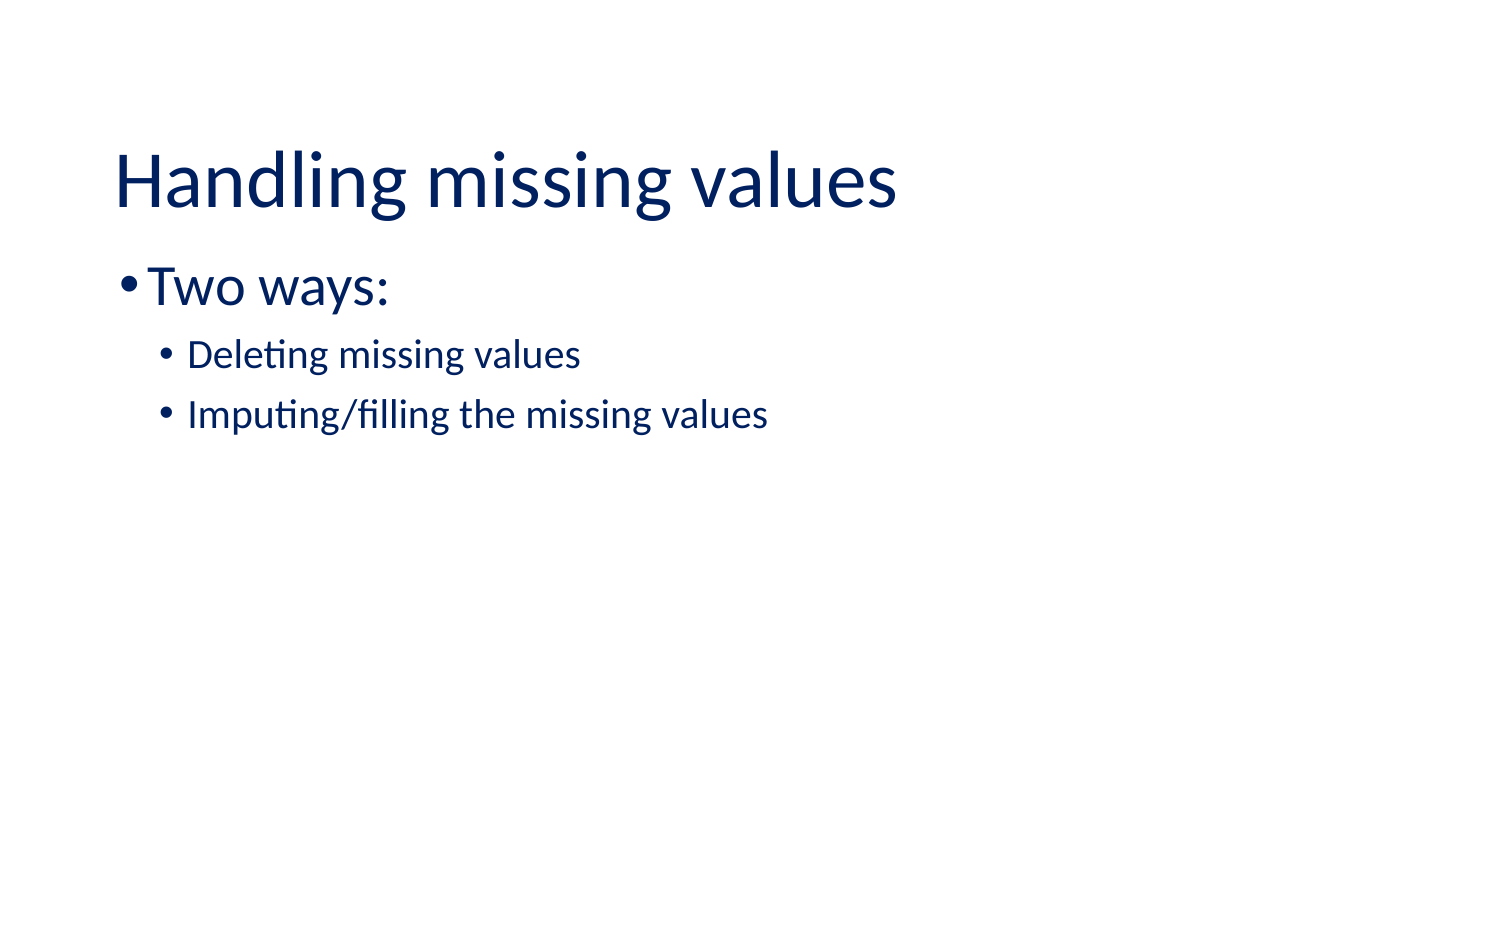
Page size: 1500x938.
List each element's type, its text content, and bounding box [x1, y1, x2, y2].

list Two ways: Deleting missing values Imputing/filling the missing values [103, 249, 1397, 845]
title Handling missing values [103, 49, 1397, 232]
